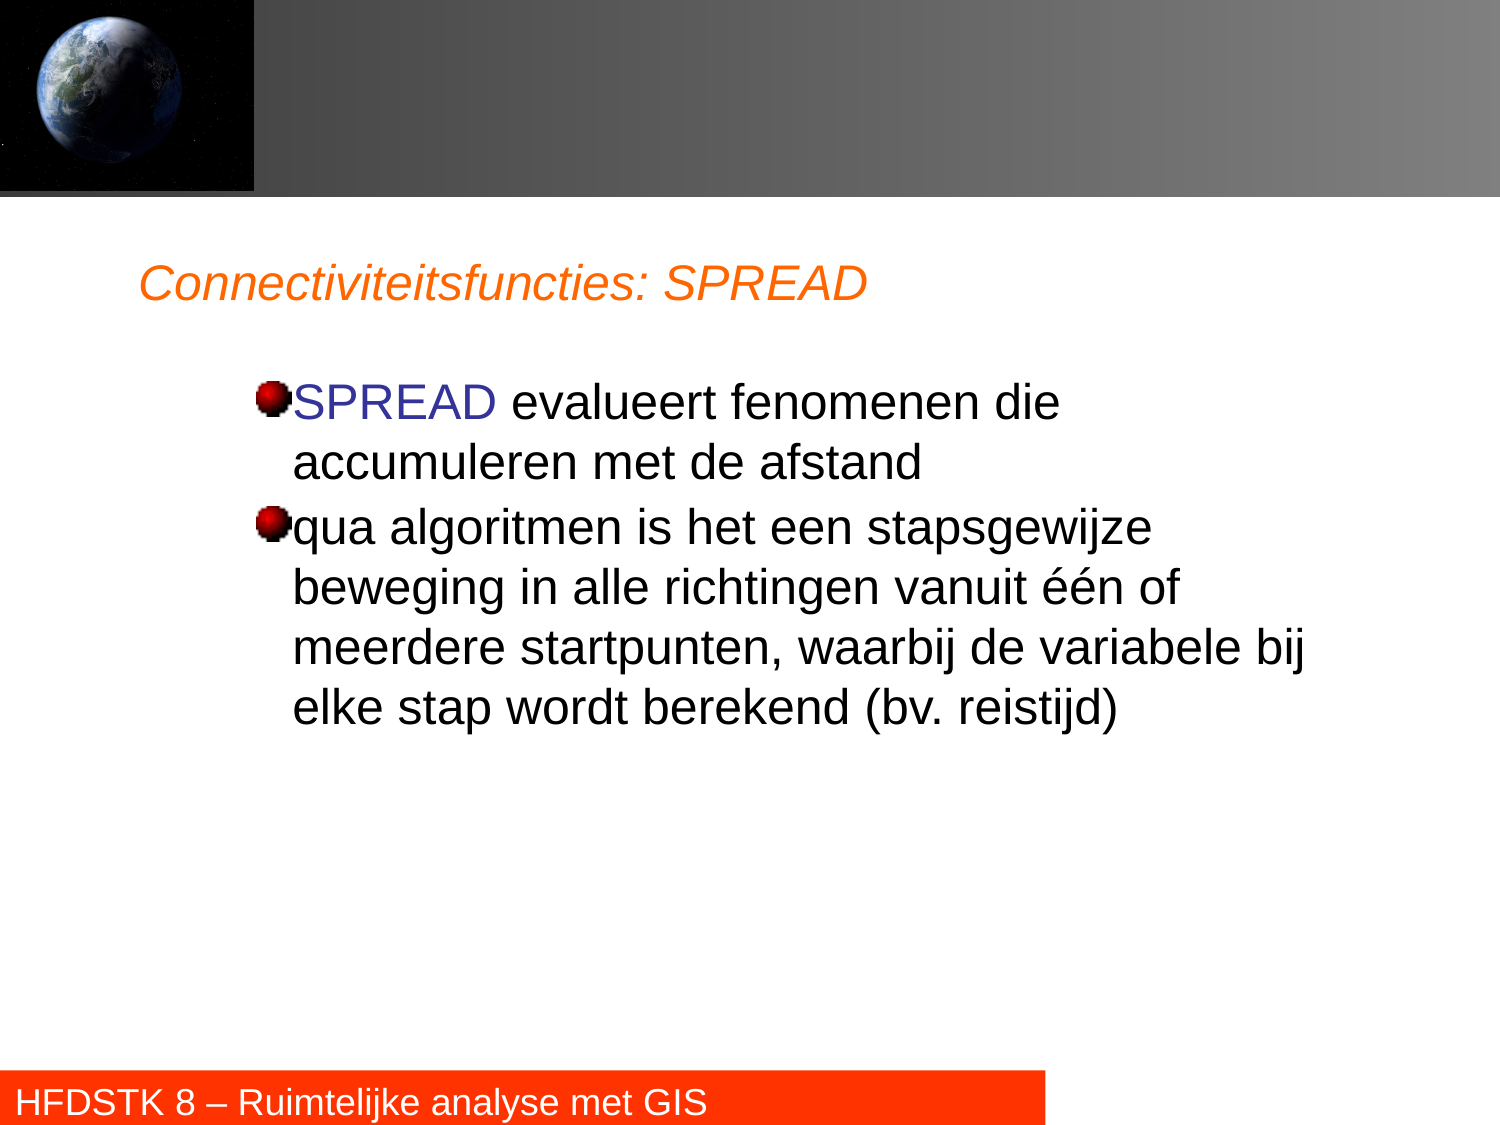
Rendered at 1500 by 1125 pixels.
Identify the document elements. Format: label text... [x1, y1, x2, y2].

text_box [256, 0, 1500, 197]
text_box [1034, 1070, 1046, 1125]
picture [256, 506, 292, 542]
text_box Connectiviteitsfuncties: SPREAD [123, 243, 1199, 319]
text_box SPREAD evalueert fenomenen die accumuleren met de afstand qua algoritmen is het een stapsgewijze beweging in alle richtingen vanuit één of meerdere startpunten, waarbij de variabele bij elke stap wordt berekend (bv. reistijd) [242, 361, 1341, 742]
picture [0, 0, 255, 191]
text_box HFDSTK 8 – Ruimtelijke analyse met GIS [0, 1070, 1034, 1125]
picture [256, 381, 292, 417]
